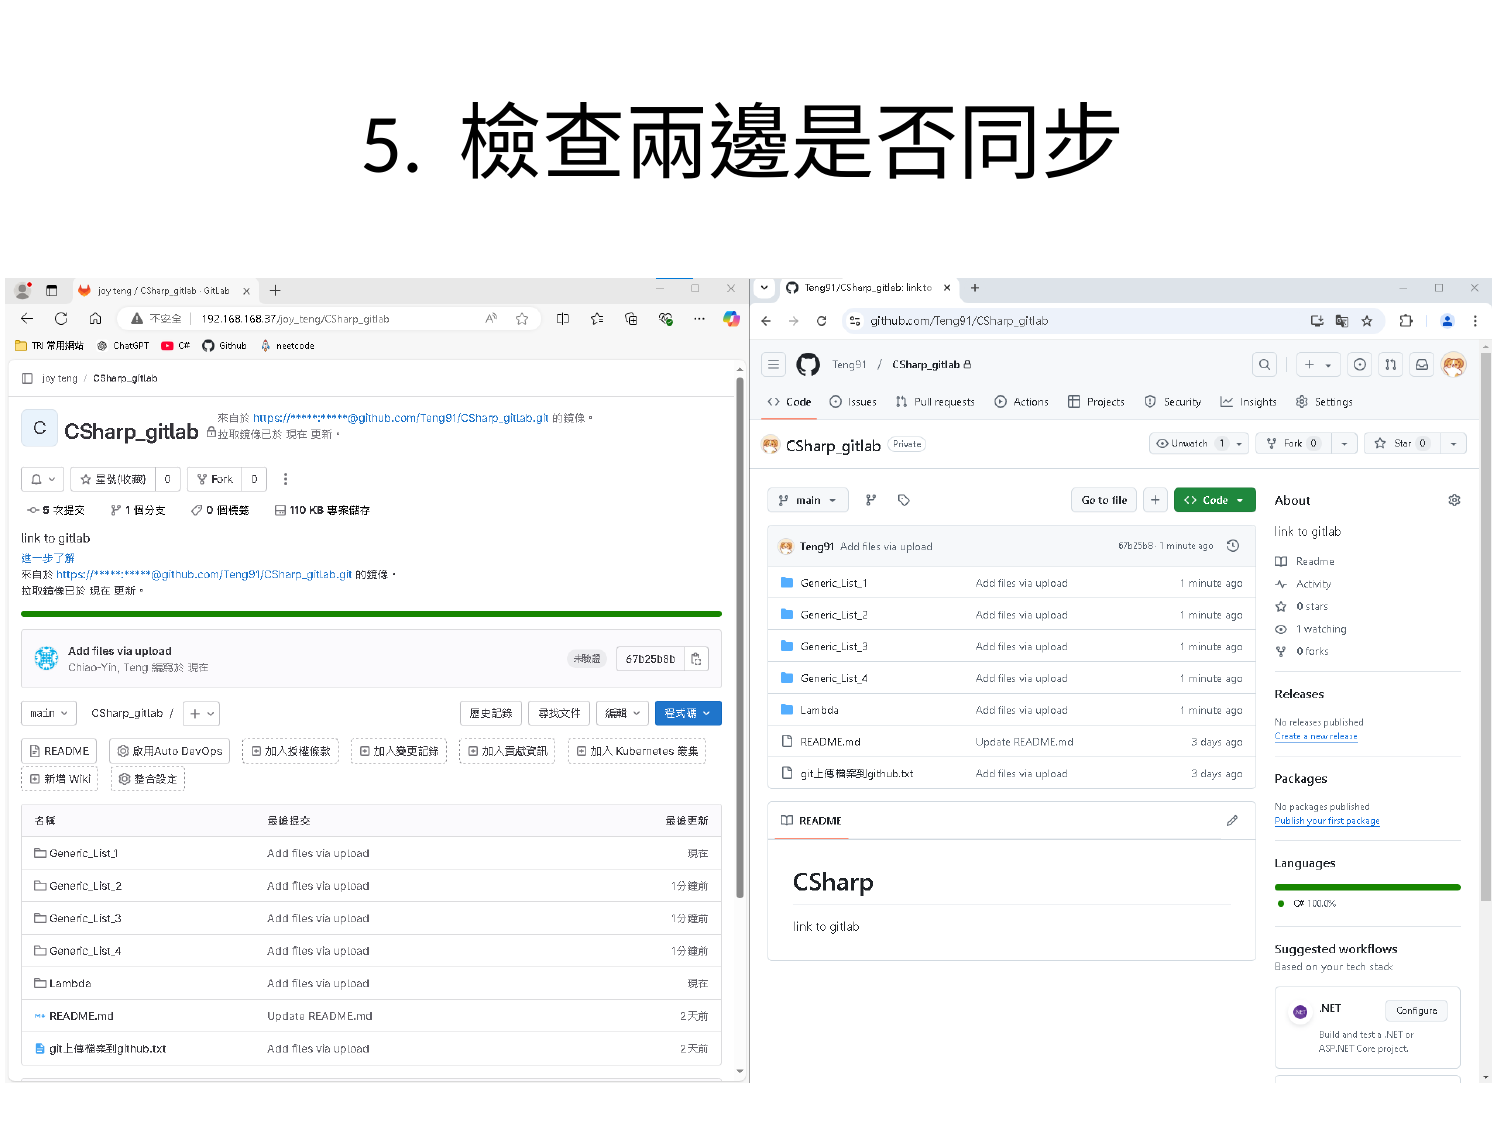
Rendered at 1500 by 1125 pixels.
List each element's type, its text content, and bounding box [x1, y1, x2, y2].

picture [5, 278, 1492, 1084]
text_box 5. 檢查兩邊是否同步 [67, 42, 1418, 231]
